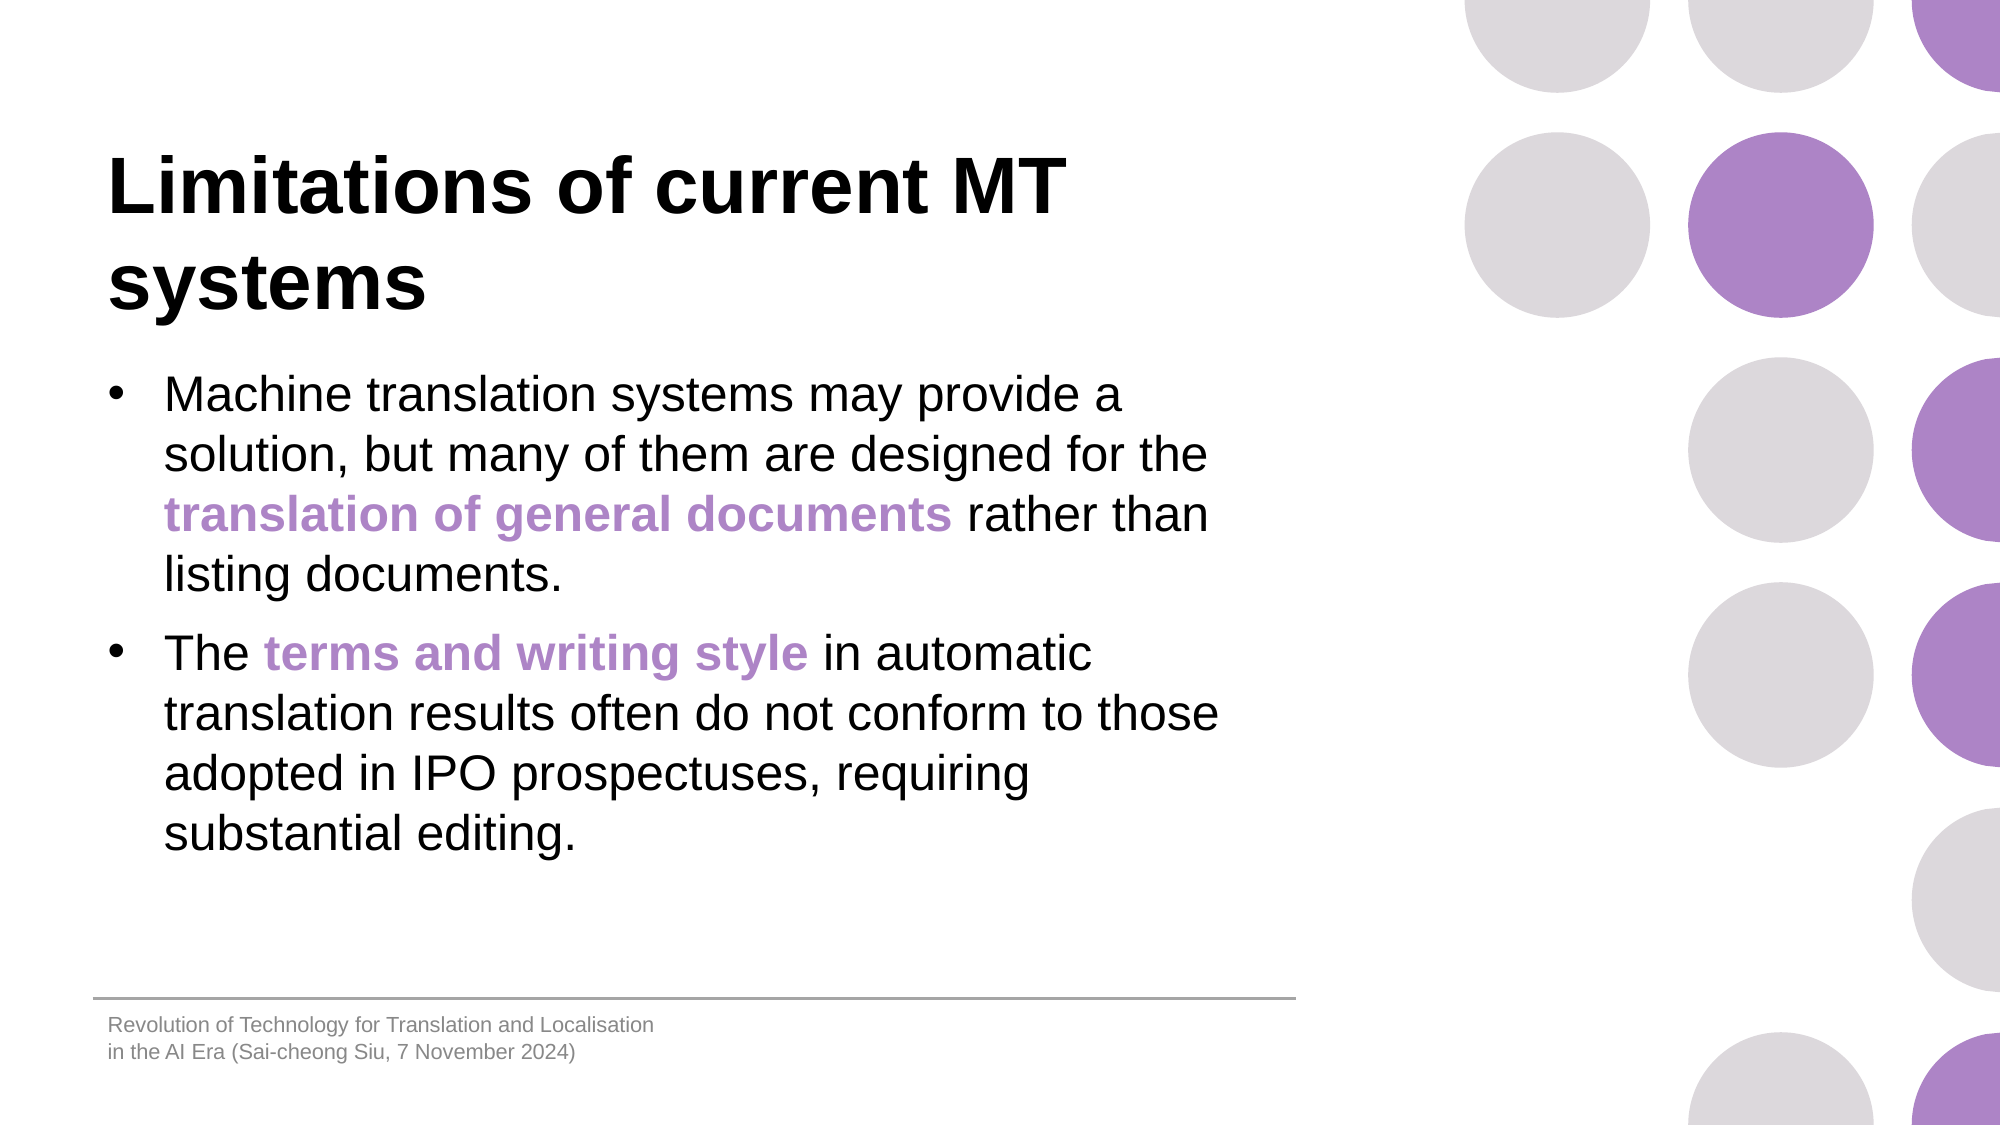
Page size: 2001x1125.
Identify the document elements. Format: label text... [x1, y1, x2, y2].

title Limitations of current MT systems [92, 126, 1297, 335]
footer Revolution of Technology for Translation and Localisation in the AI Era (Sai-cheong Siu, 7 November 2024) [92, 1007, 685, 1068]
list Machine translation systems may provide a solution, but many of them are designed for the translation of general documents rather than listing documents. The terms and writing style in automatic translation results often do not conform to those adopted in IPO prospectuses, requiring substantial editing. [92, 354, 1297, 946]
